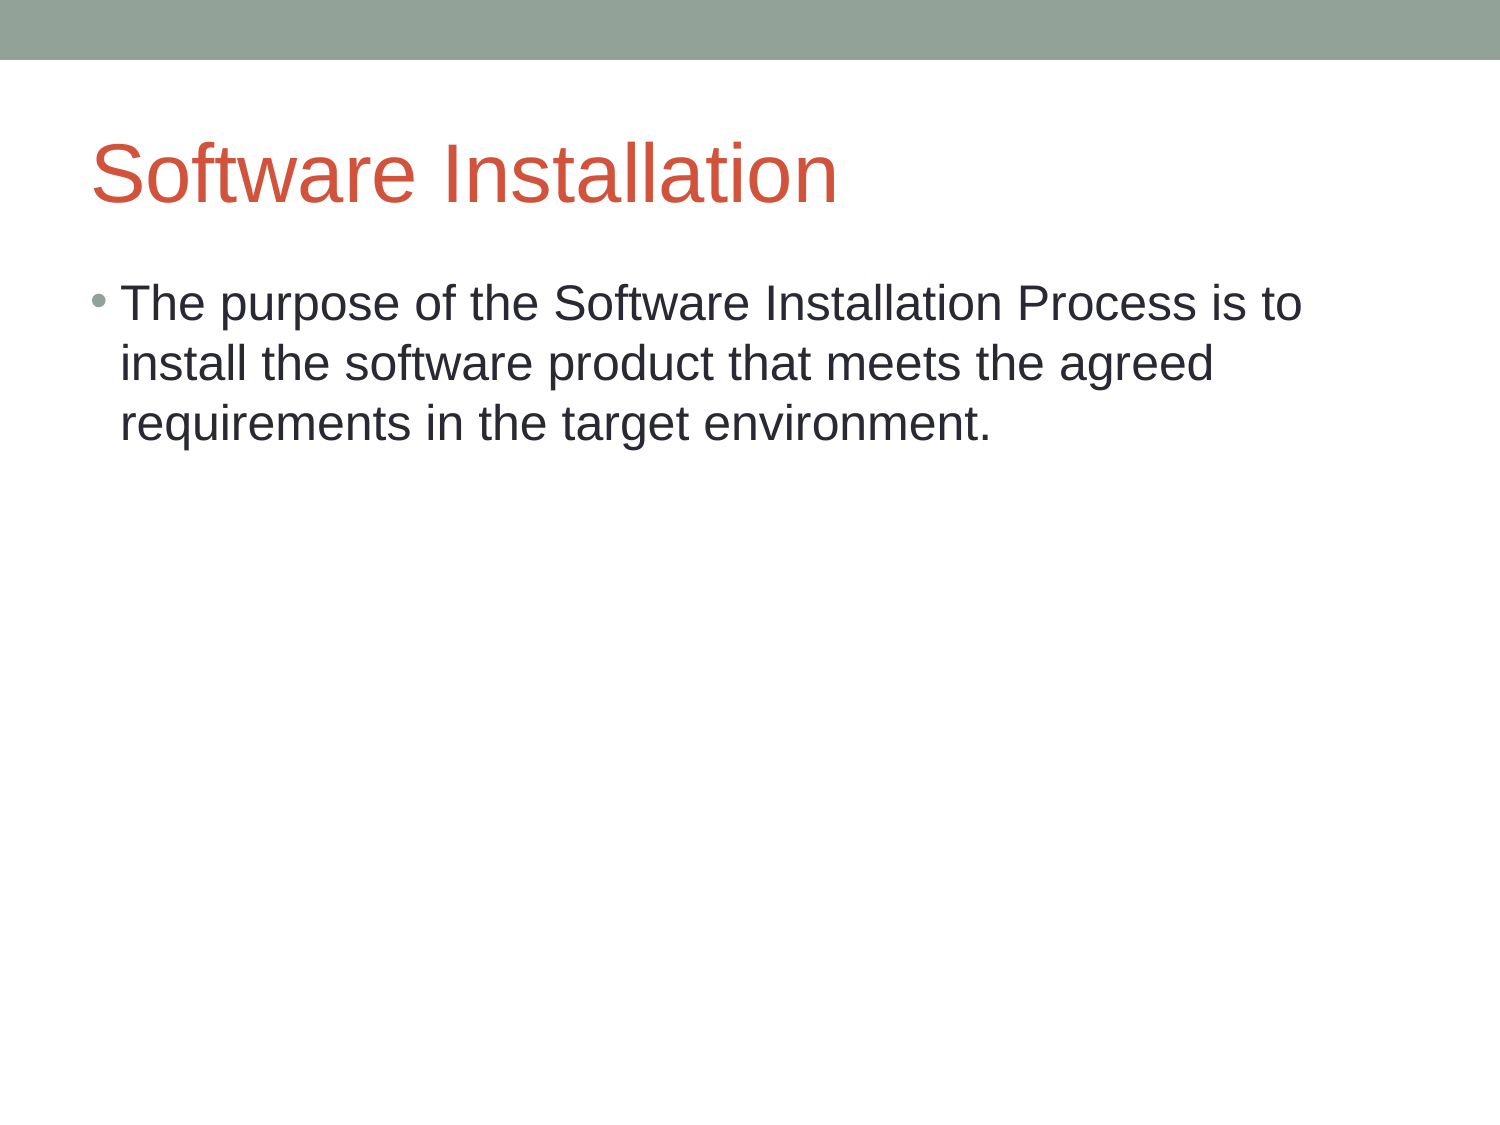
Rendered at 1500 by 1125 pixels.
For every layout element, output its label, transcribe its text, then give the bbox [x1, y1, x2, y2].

title Software Installation [75, 87, 1425, 250]
list The purpose of the Software Installation Process is to install the software product that meets the agreed requirements in the target environment. [75, 262, 1425, 1063]
